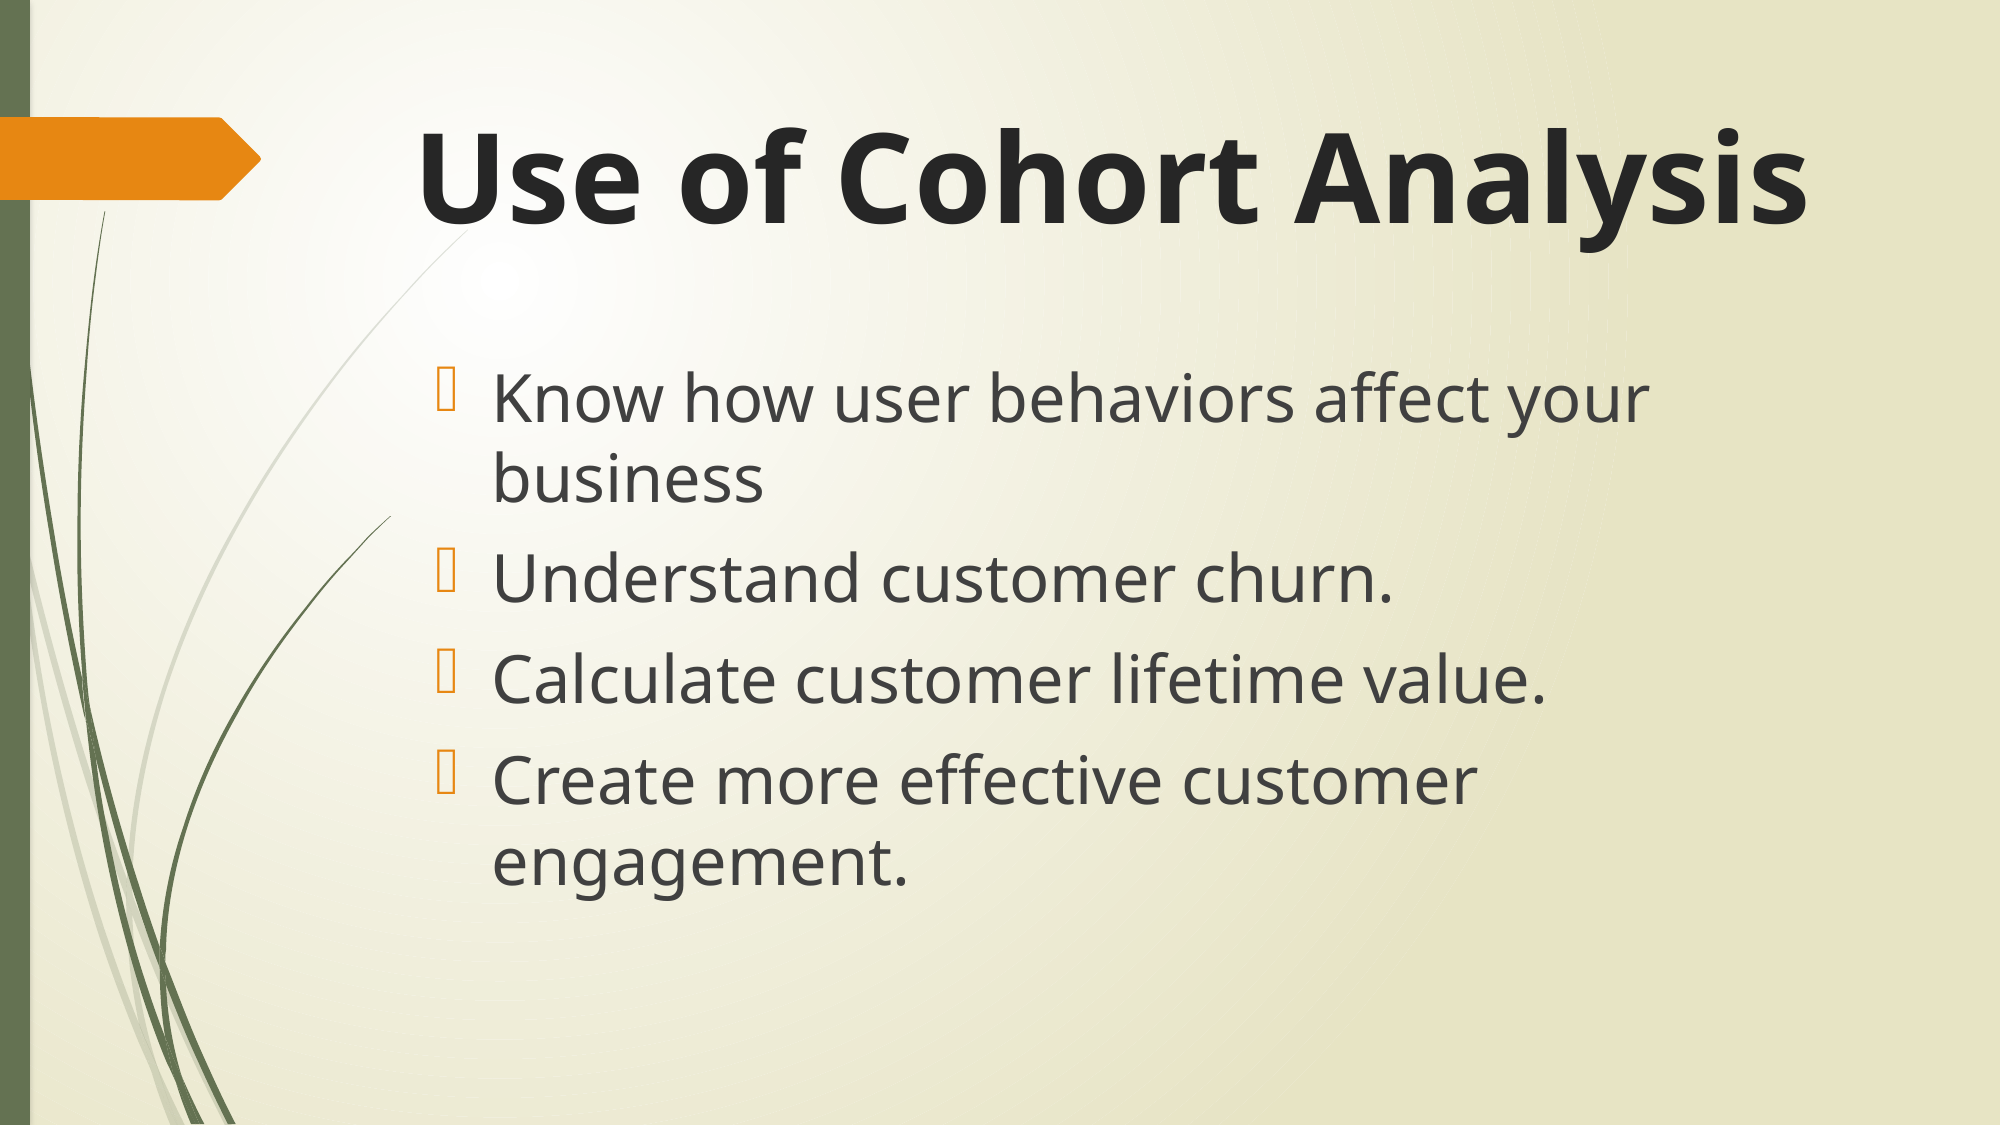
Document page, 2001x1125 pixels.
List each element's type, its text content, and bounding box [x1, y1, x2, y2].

list Know how user behaviors affect your business Understand customer churn. Calculate customer lifetime value. Create more effective customer engagement. [420, 347, 1883, 968]
title Use of Cohort Analysis [398, 91, 1861, 302]
